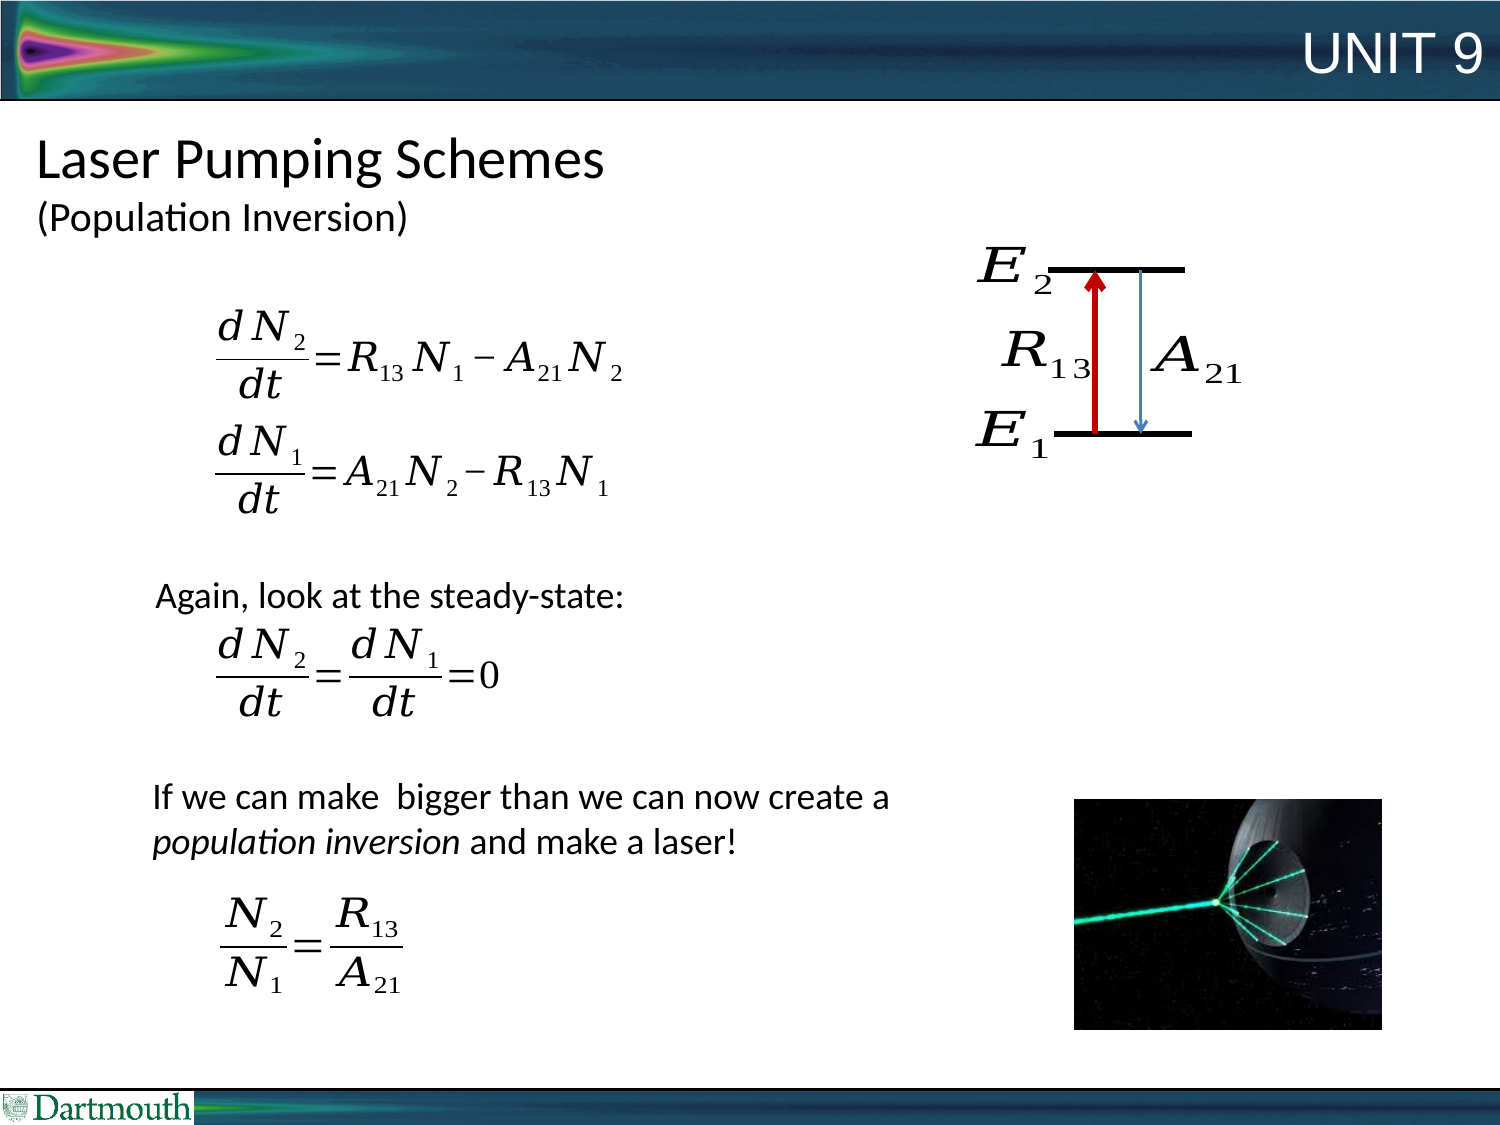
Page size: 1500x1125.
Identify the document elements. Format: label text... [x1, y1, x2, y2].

picture [0, 1091, 1500, 1125]
text_box Again, look at the steady-state: [140, 563, 641, 624]
title Unit 9 [287, 0, 1500, 100]
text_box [971, 239, 1244, 465]
text_box Laser Pumping Schemes (Population Inversion) [21, 112, 621, 248]
picture [2, 1, 287, 99]
picture [1074, 799, 1382, 1030]
